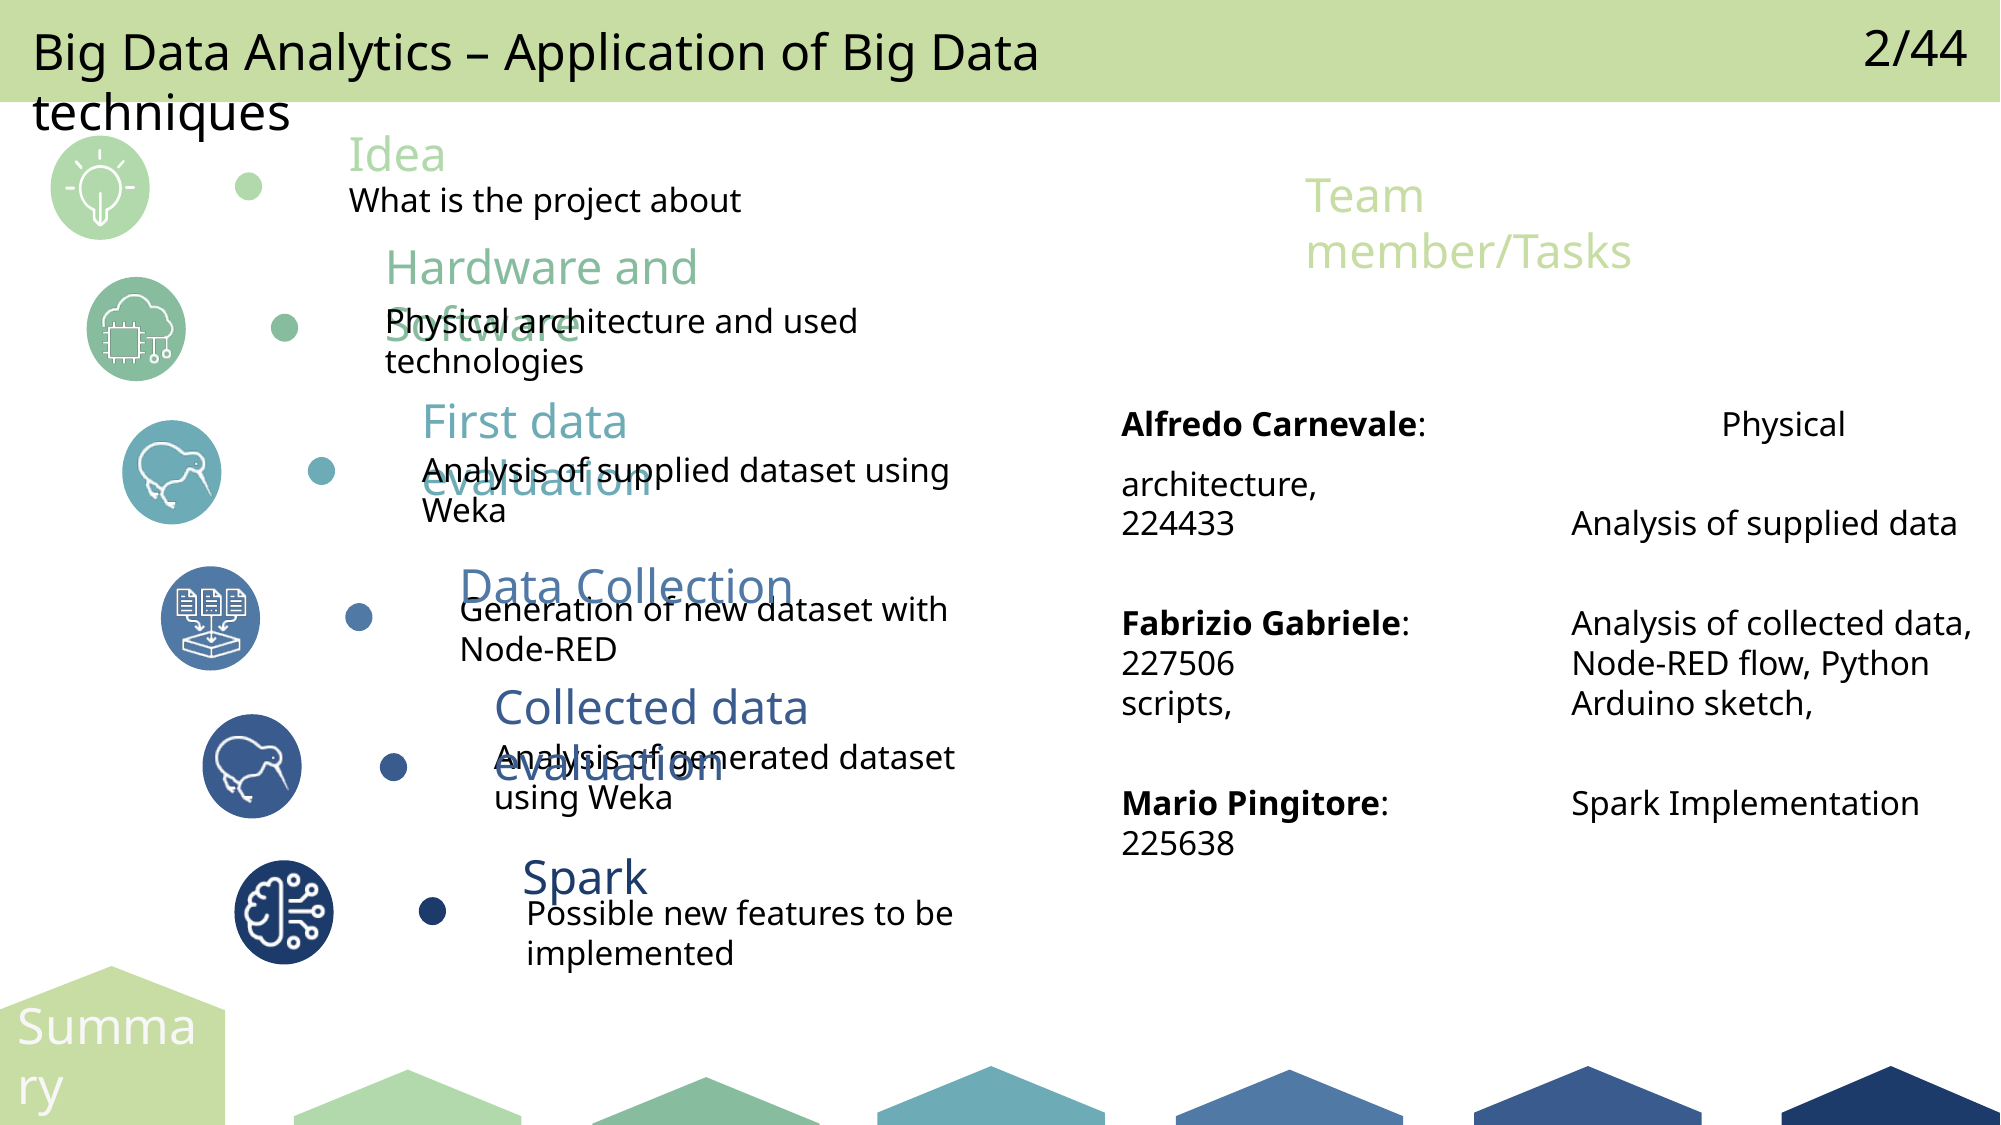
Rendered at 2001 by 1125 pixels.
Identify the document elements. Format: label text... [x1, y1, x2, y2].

text_box Future implementation [1781, 1066, 2000, 1125]
picture [135, 434, 214, 513]
text_box Idea [293, 1069, 522, 1125]
picture [241, 867, 330, 956]
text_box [1101, 185, 2000, 977]
picture [212, 728, 291, 807]
text_box Summary [0, 977, 226, 1125]
text_box Implementation [1175, 1069, 1404, 1125]
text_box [50, 117, 1069, 977]
text_box Design [877, 1066, 1105, 1125]
picture [174, 586, 249, 661]
text_box Simulation [1474, 1066, 1702, 1125]
text_box Big Data Analytics – Application of Big Data techniques [17, 12, 1247, 148]
text_box [0, 0, 2000, 103]
slide_number 2/44 [1795, 18, 1983, 83]
picture [98, 289, 178, 369]
text_box Analysis [592, 1077, 820, 1125]
